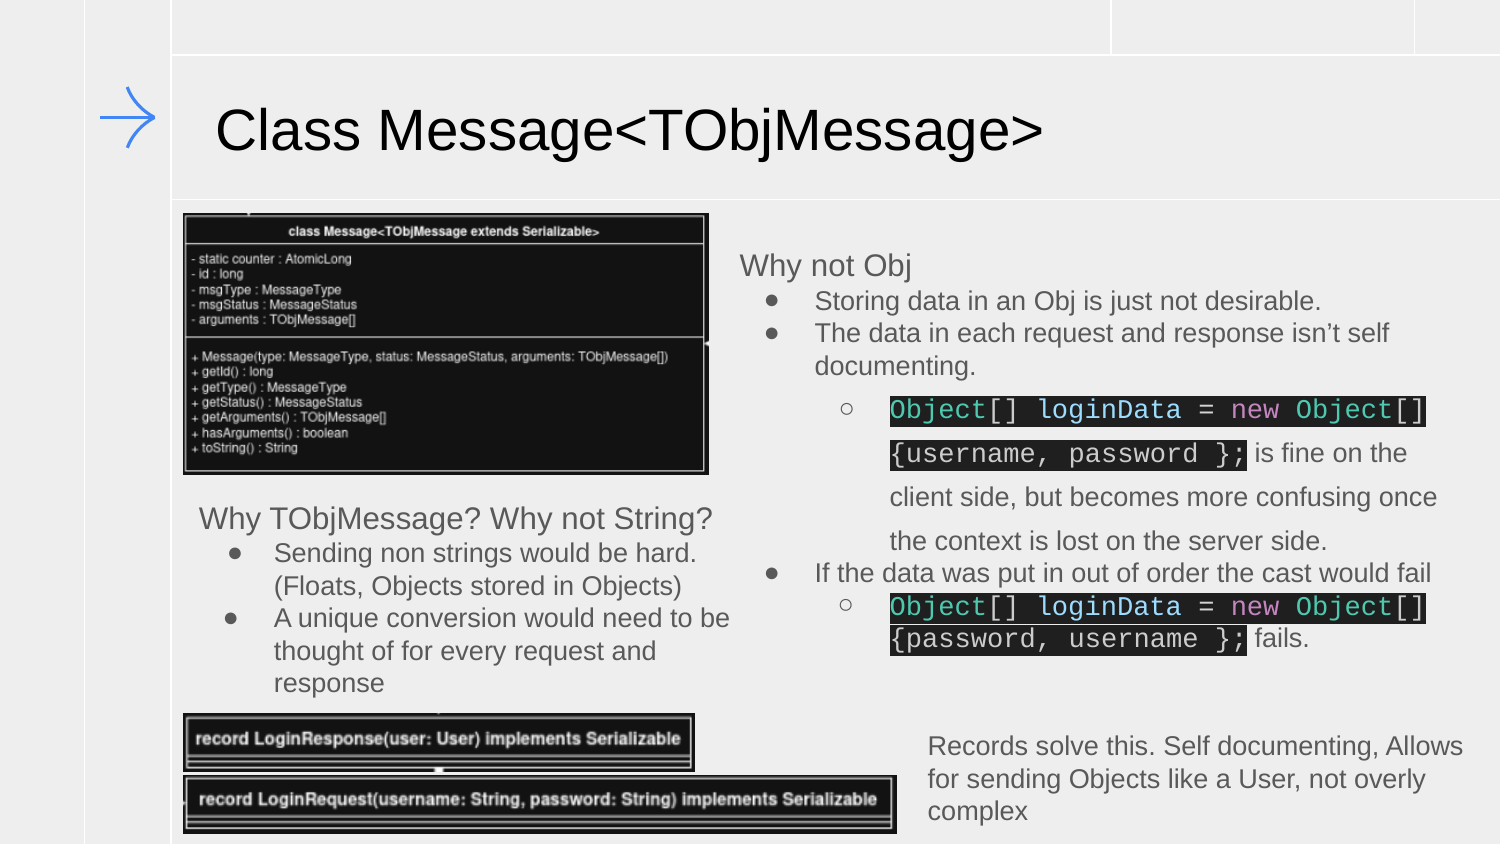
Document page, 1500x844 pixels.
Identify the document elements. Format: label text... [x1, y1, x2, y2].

text_box Why TObjMessage? Why not String? Sending non strings would be hard. (Floats, Objects stored in Objects) A unique conversion would need to be thought of for every request and response [183, 483, 750, 714]
title Class Message<TObjMessage> [170, 54, 1415, 200]
picture [183, 775, 897, 834]
text_box Why not Obj Storing data in an Obj is just not desirable. The data in each request and response isn’t self documenting. Object[] loginData = new Object[] {username, password }; is fine on the client side, but becomes more confusing once the context is lost on the server side. If the data was put in out of order the cast would fail Object[] loginData = new Object[] {password, username }; fails. [724, 230, 1489, 755]
picture [183, 213, 709, 475]
picture [183, 713, 695, 772]
text_box Records solve this. Self documenting, Allows for sending Objects like a User, not overly complex [912, 713, 1483, 828]
